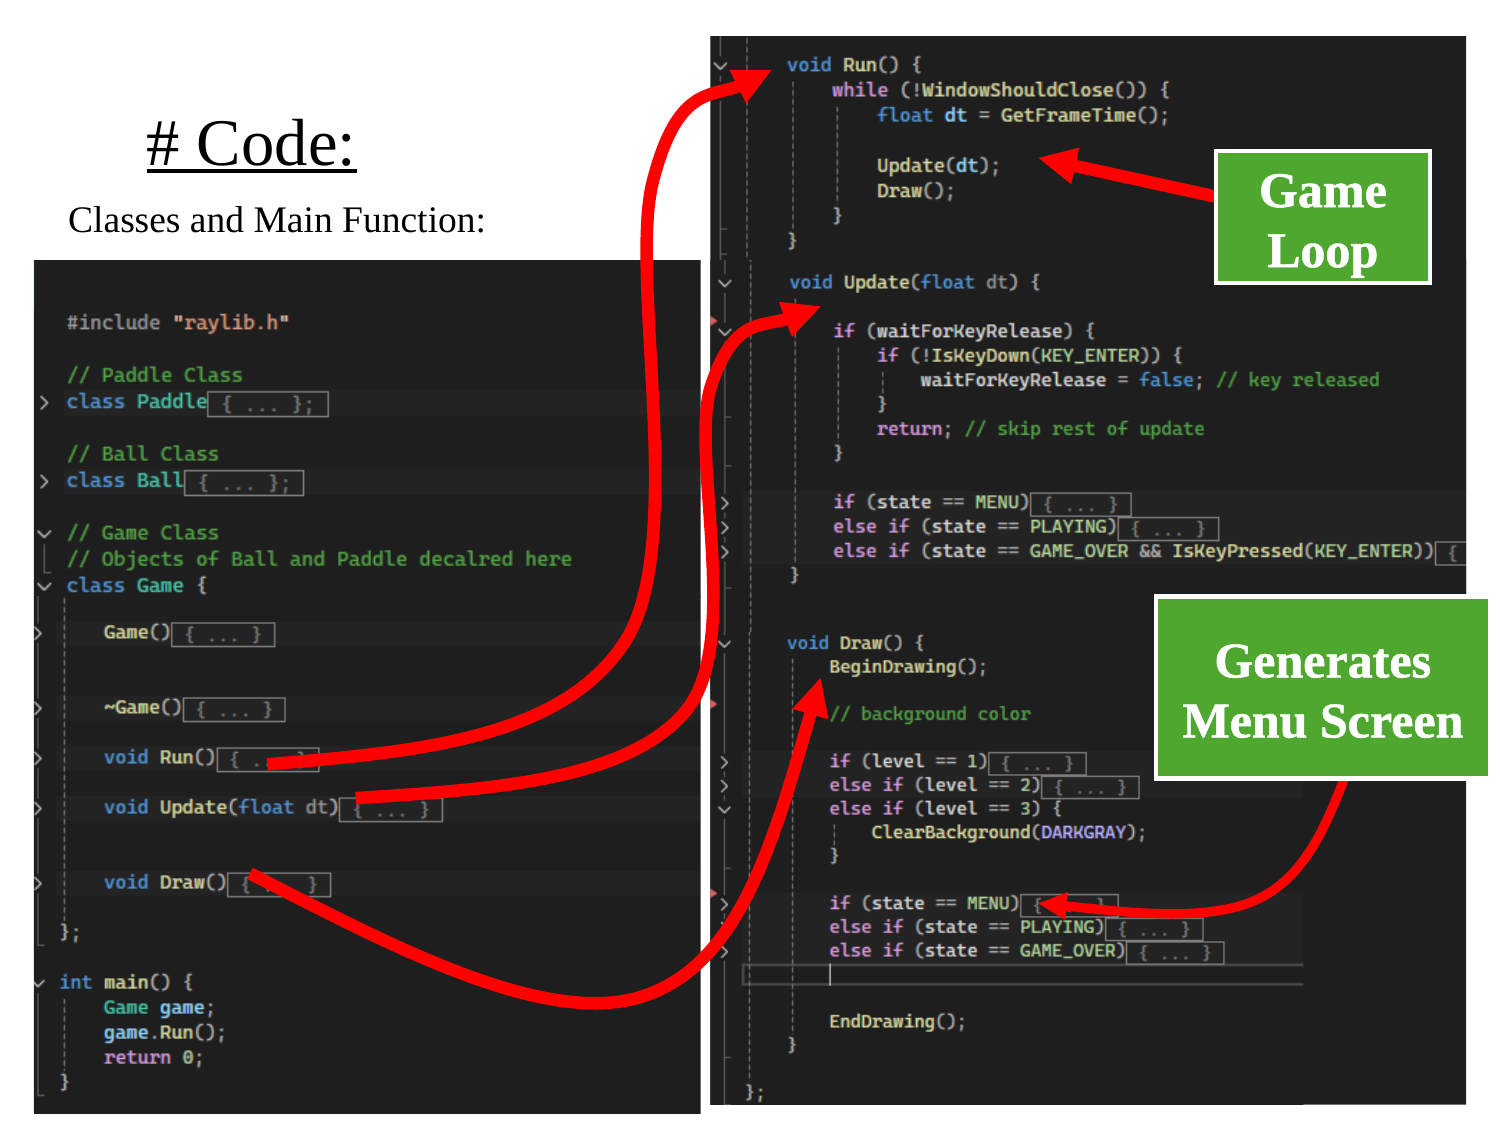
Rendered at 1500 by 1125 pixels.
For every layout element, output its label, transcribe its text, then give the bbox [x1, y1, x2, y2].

text_box [1304, 781, 1346, 863]
text_box Generates Menu Screen [1304, 594, 1492, 781]
picture [709, 35, 1467, 1106]
text_box [634, 95, 709, 259]
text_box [1038, 157, 1245, 204]
text_box Game Loop [1322, 149, 1432, 259]
text_box [1304, 781, 1467, 1105]
text_box [702, 387, 709, 686]
text_box # Code: [131, 91, 709, 187]
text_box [33, 259, 702, 1115]
text_box [702, 716, 709, 961]
text_box [1322, 36, 1467, 259]
text_box Classes and Main Function: [53, 187, 556, 248]
